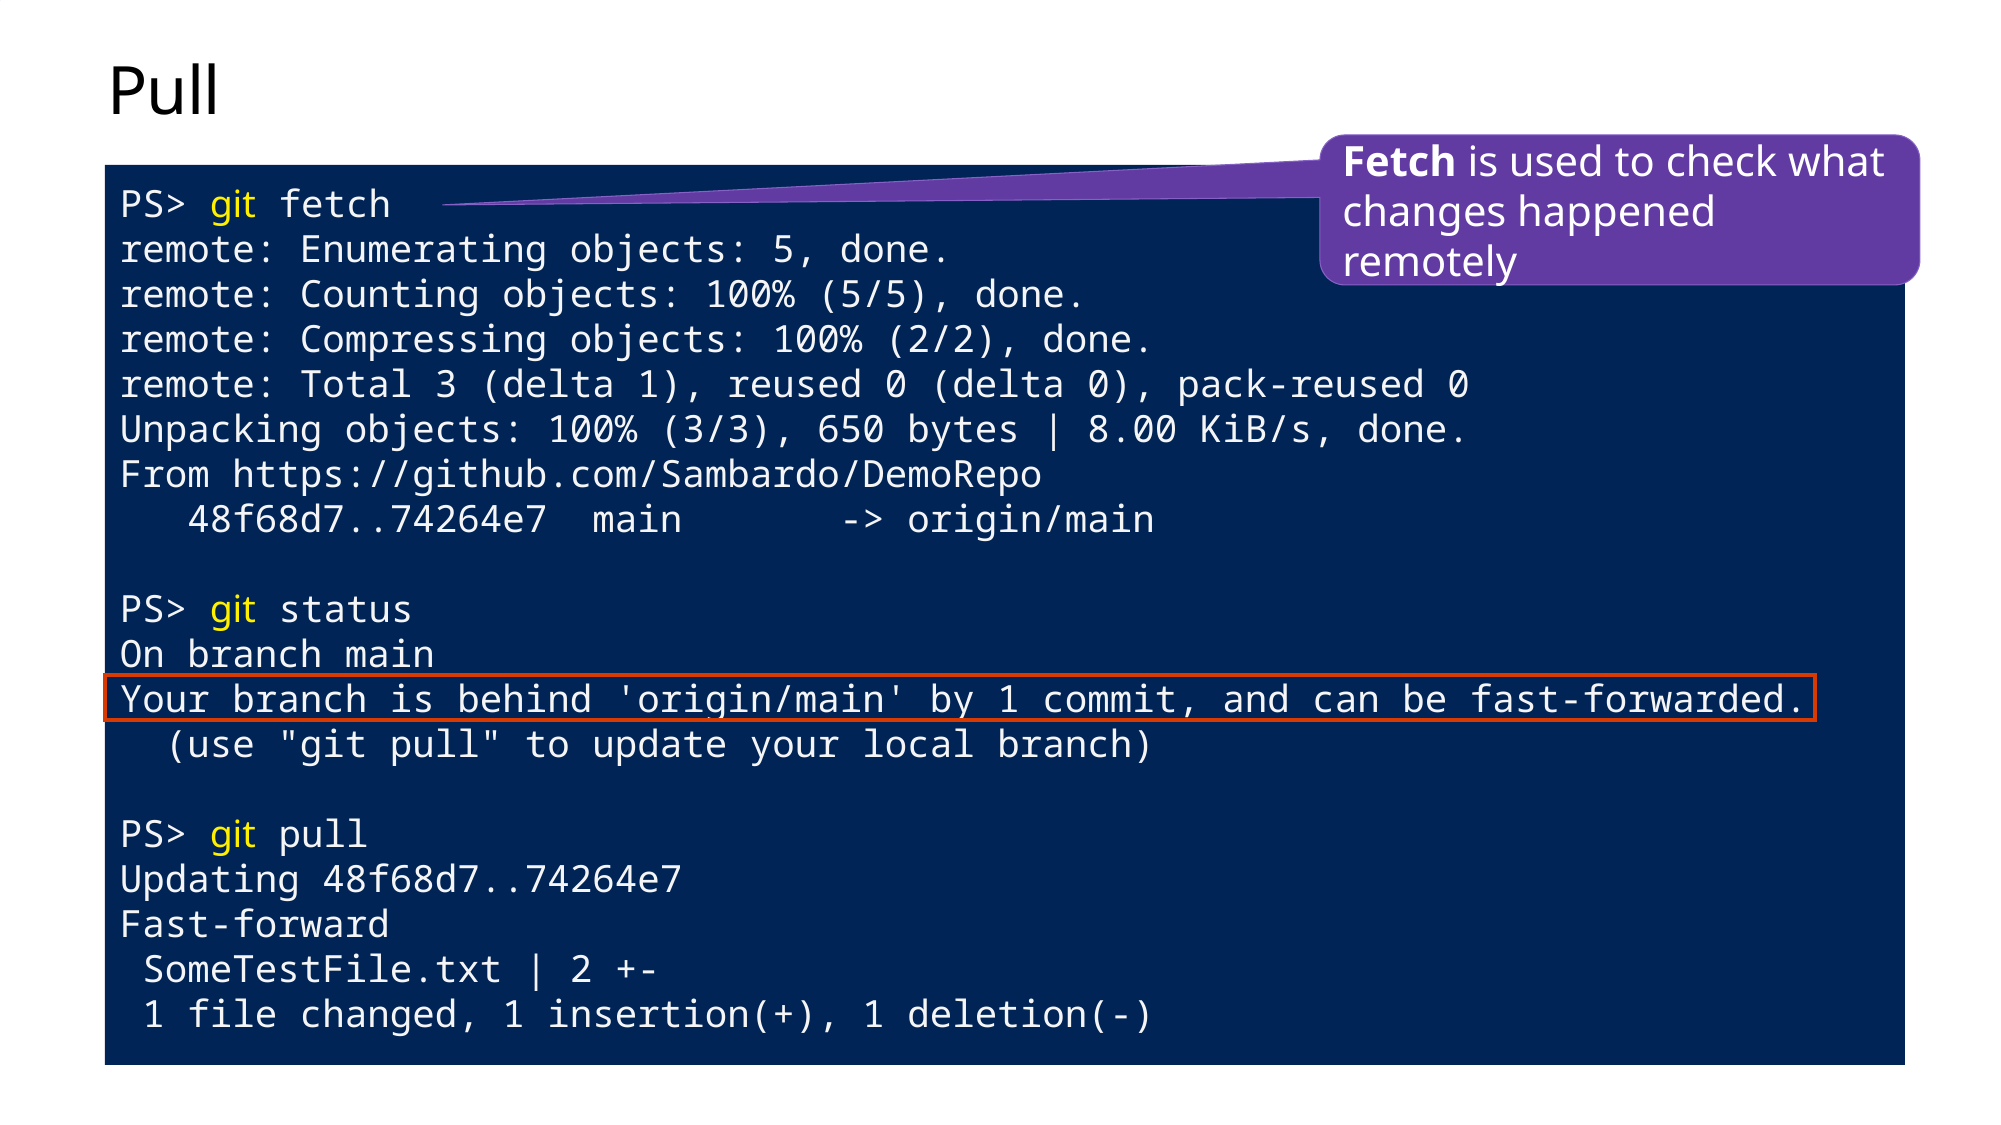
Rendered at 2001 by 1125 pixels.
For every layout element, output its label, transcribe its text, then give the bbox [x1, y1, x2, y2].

title Pull [107, 52, 1893, 129]
text_box PS> git fetch remote: Enumerating objects: 5, done. remote: Counting objects: 100% (5/5), done. remote: Compressing objects: 100% (2/2), done. remote: Total 3 (delta 1), reused 0 (delta 0), pack-reused 0 Unpacking objects: 100% (3/3), 650 bytes | 8.00 KiB/s, done. From https://github.com/Sambardo/DemoRepo 48f68d7..74264e7 main -> origin/main PS> git status On branch main Your branch is behind 'origin/main' by 1 commit, and can be fast-forwarded. (use "git pull" to update your local branch) PS> git pull Updating 48f68d7..74264e7 Fast-forward SomeTestFile.txt | 2 +- 1 file changed, 1 insertion(+), 1 deletion(-) [104, 164, 1905, 1065]
text_box Fetch is used to check what changes happened remotely [442, 134, 1921, 286]
text_box [104, 674, 1815, 720]
